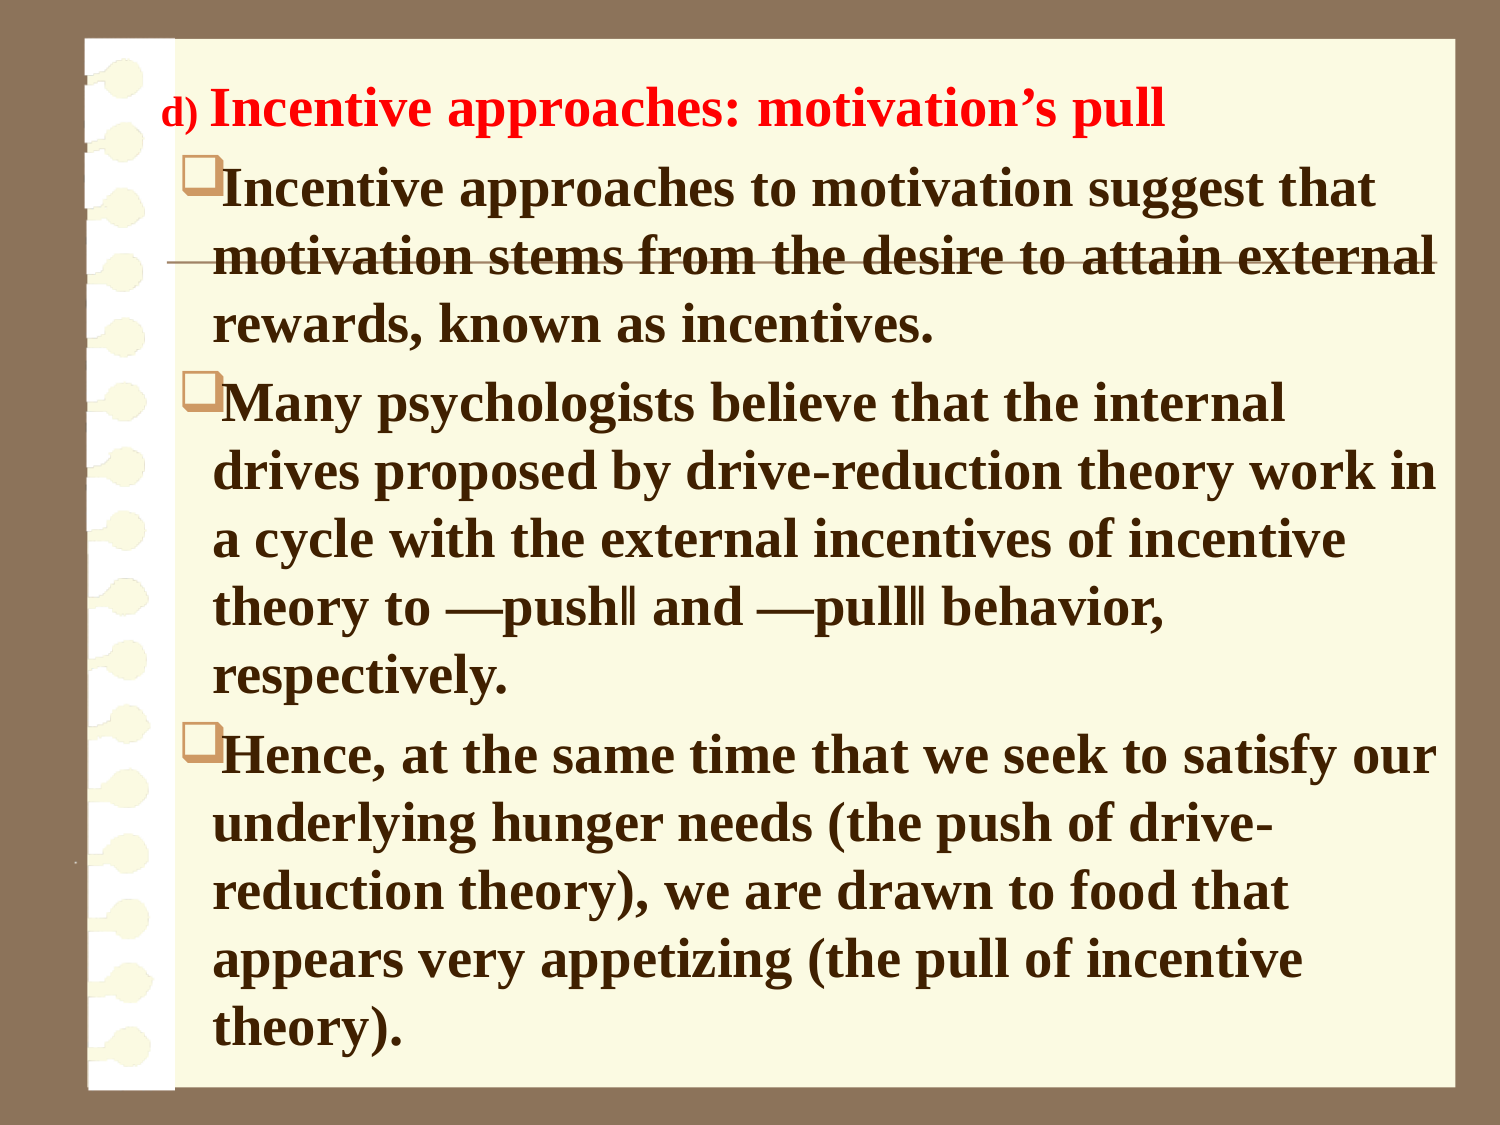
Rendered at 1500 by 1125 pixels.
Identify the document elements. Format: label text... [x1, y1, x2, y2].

list d) Incentive approaches: motivation’s pull Incentive approaches to motivation suggest that motivation stems from the desire to attain external rewards, known as incentives. Many psychologists believe that the internal drives proposed by drive-reduction theory work in a cycle with the external incentives of incentive theory to ―push‖ and ―pull‖ behavior, respectively. Hence, at the same time that we seek to satisfy our underlying hunger needs (the push of drive-reduction theory), we are drawn to food that appears very appetizing (the pull of incentive theory). [24, 62, 1463, 1075]
